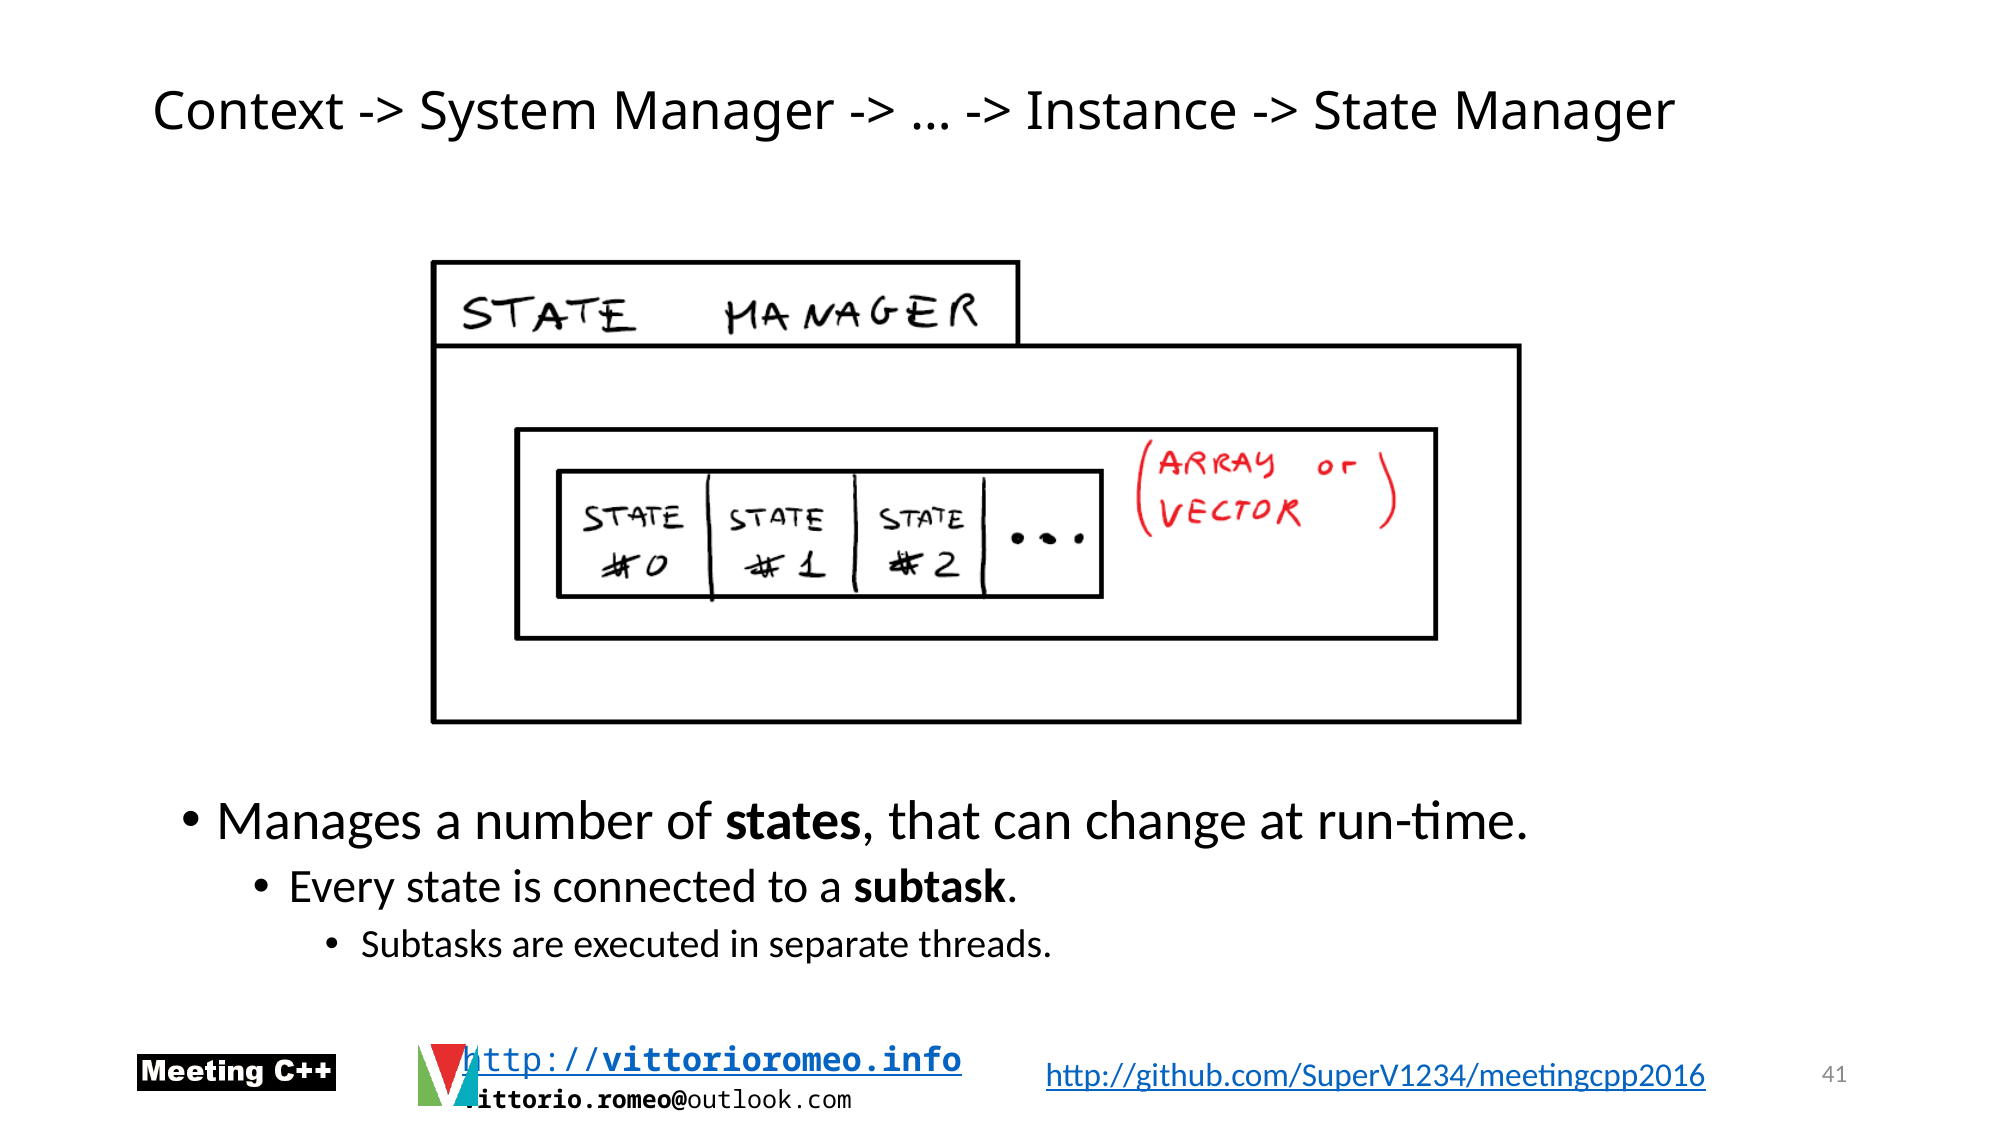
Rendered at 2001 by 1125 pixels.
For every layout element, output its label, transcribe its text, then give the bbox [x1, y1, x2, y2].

picture [137, 1054, 336, 1091]
list Manages a number of states, that can change at run-time. Every state is connected to a subtask. Subtasks are executed in separate threads. [165, 783, 1751, 974]
title Context -> System Manager -> … -> Instance -> State Manager [137, 59, 1863, 166]
picture [420, 241, 1542, 753]
slide_number 41 [1793, 1042, 1863, 1103]
picture [418, 1044, 478, 1106]
